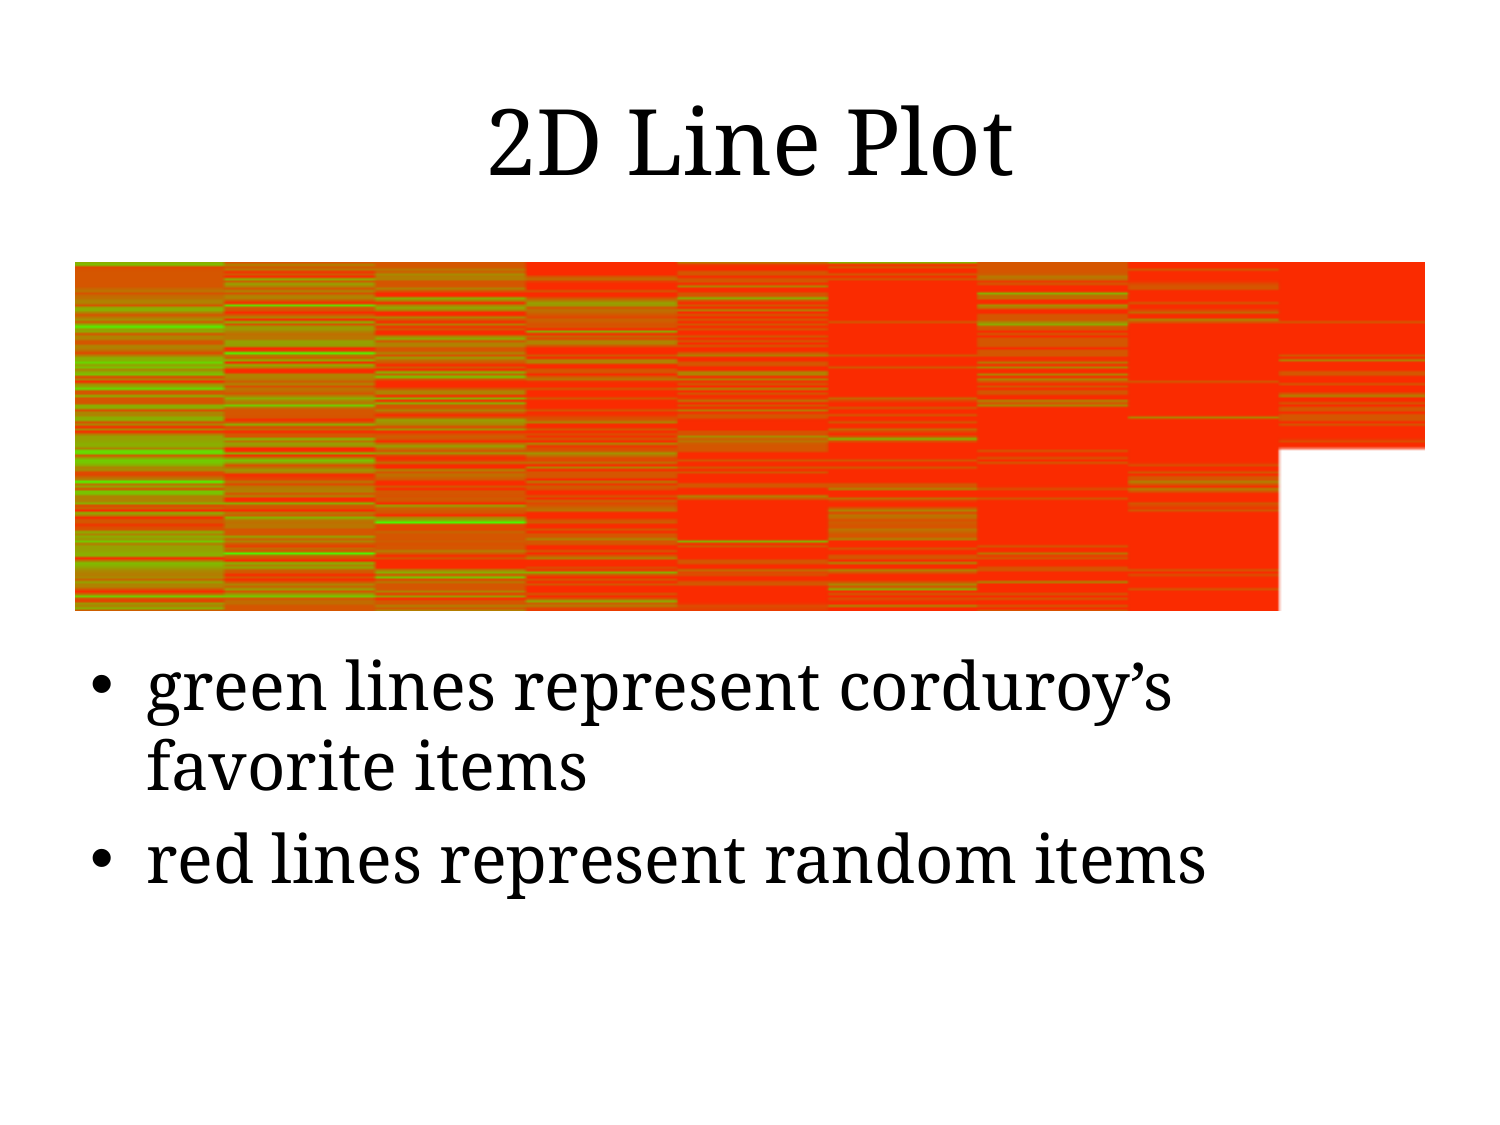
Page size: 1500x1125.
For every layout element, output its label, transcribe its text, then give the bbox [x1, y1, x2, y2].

title 2D Line Plot [75, 45, 1425, 233]
list green lines represent corduroy’s favorite items red lines represent random items [75, 617, 1425, 1005]
picture [74, 262, 1426, 611]
